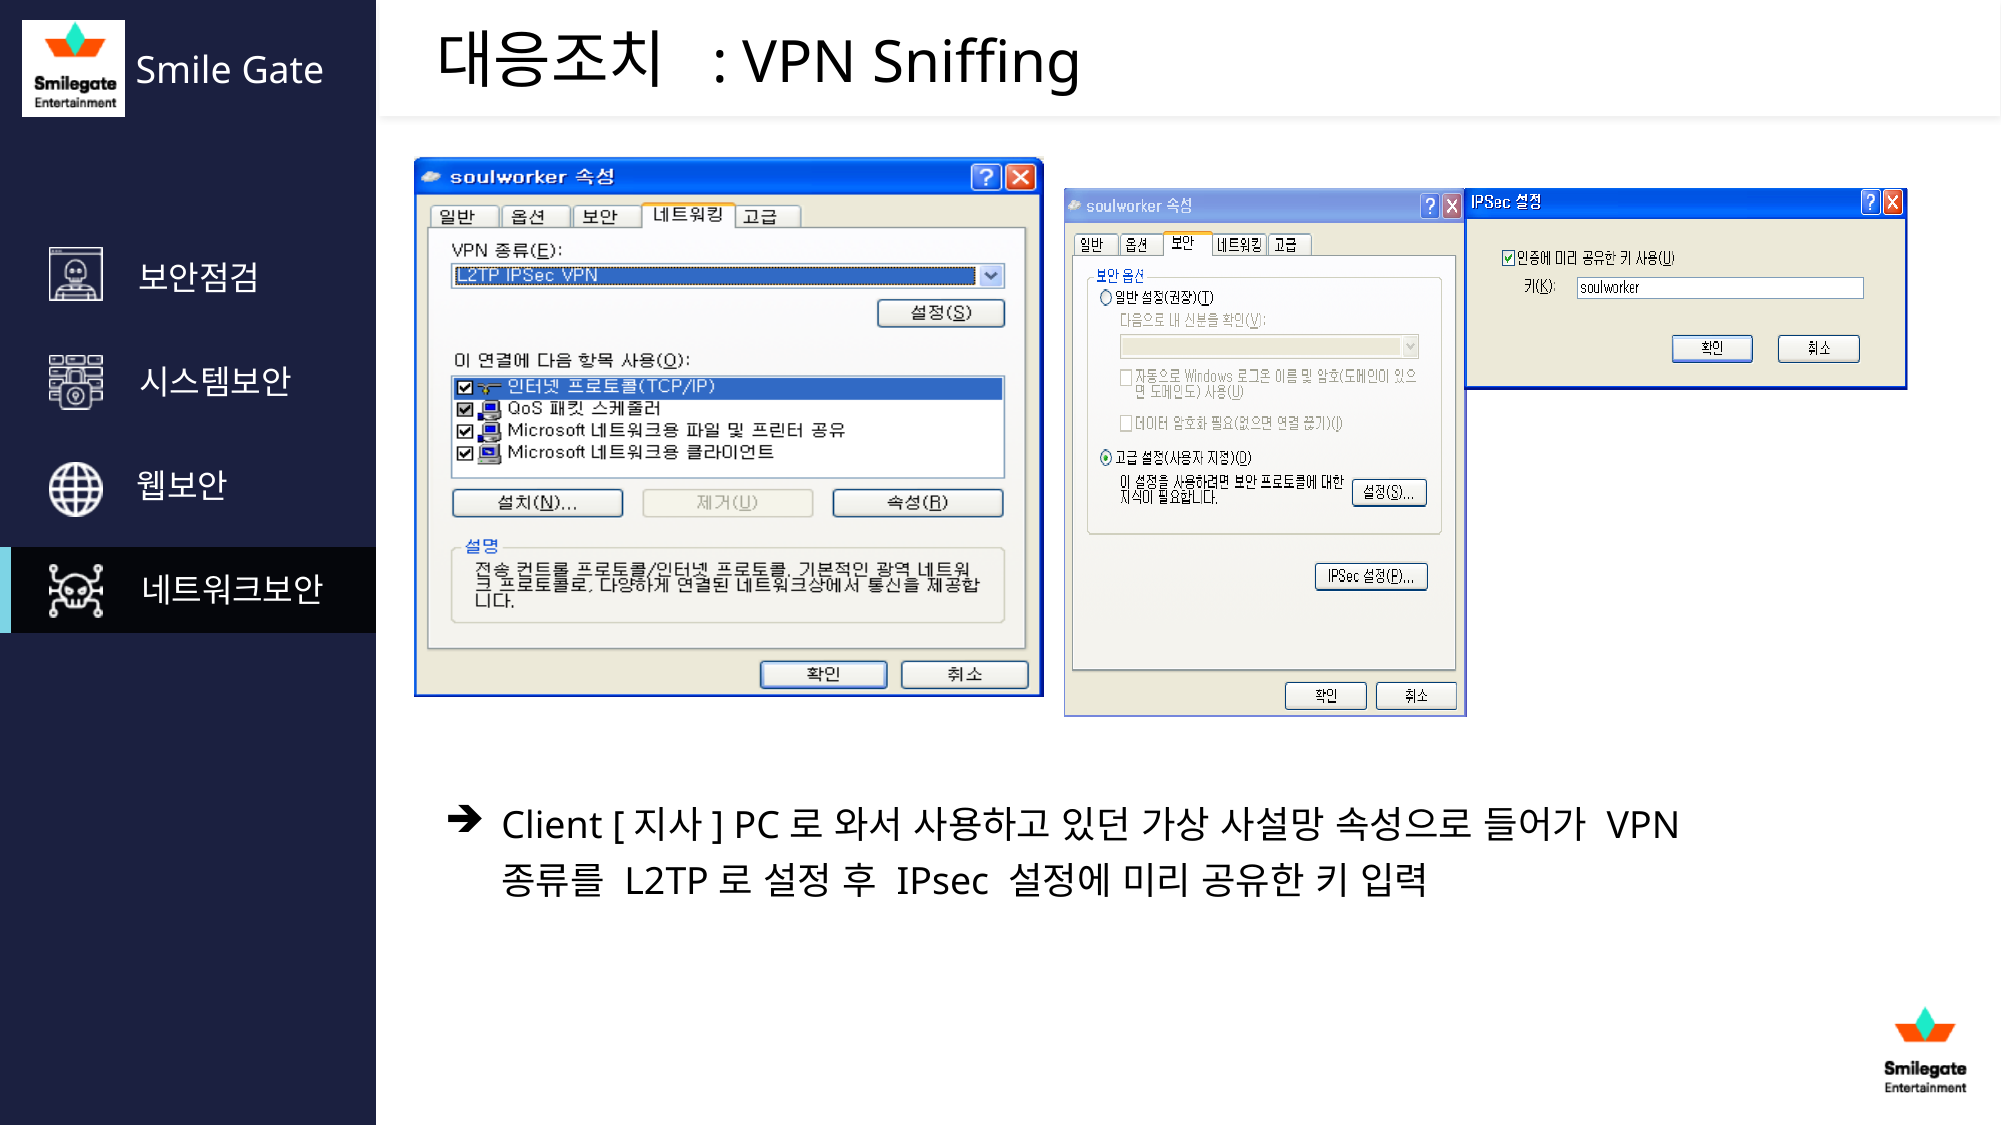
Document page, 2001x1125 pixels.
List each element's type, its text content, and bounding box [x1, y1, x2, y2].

picture [22, 20, 125, 117]
text_box Client [지사] PC로 와서 사용하고 있던 가상 사설망 속성으로 들어가 VPN 종류를 L2TP로 설정 후 IPsec 설정에 미리 공유한 키 입력 [430, 782, 1783, 910]
picture [1872, 1005, 1975, 1102]
picture [49, 564, 103, 618]
picture [414, 156, 1044, 697]
picture [49, 355, 103, 410]
picture [49, 462, 103, 517]
picture [49, 247, 103, 301]
picture [1064, 188, 1908, 717]
text_box : VPN Sniffing [697, 16, 2000, 102]
